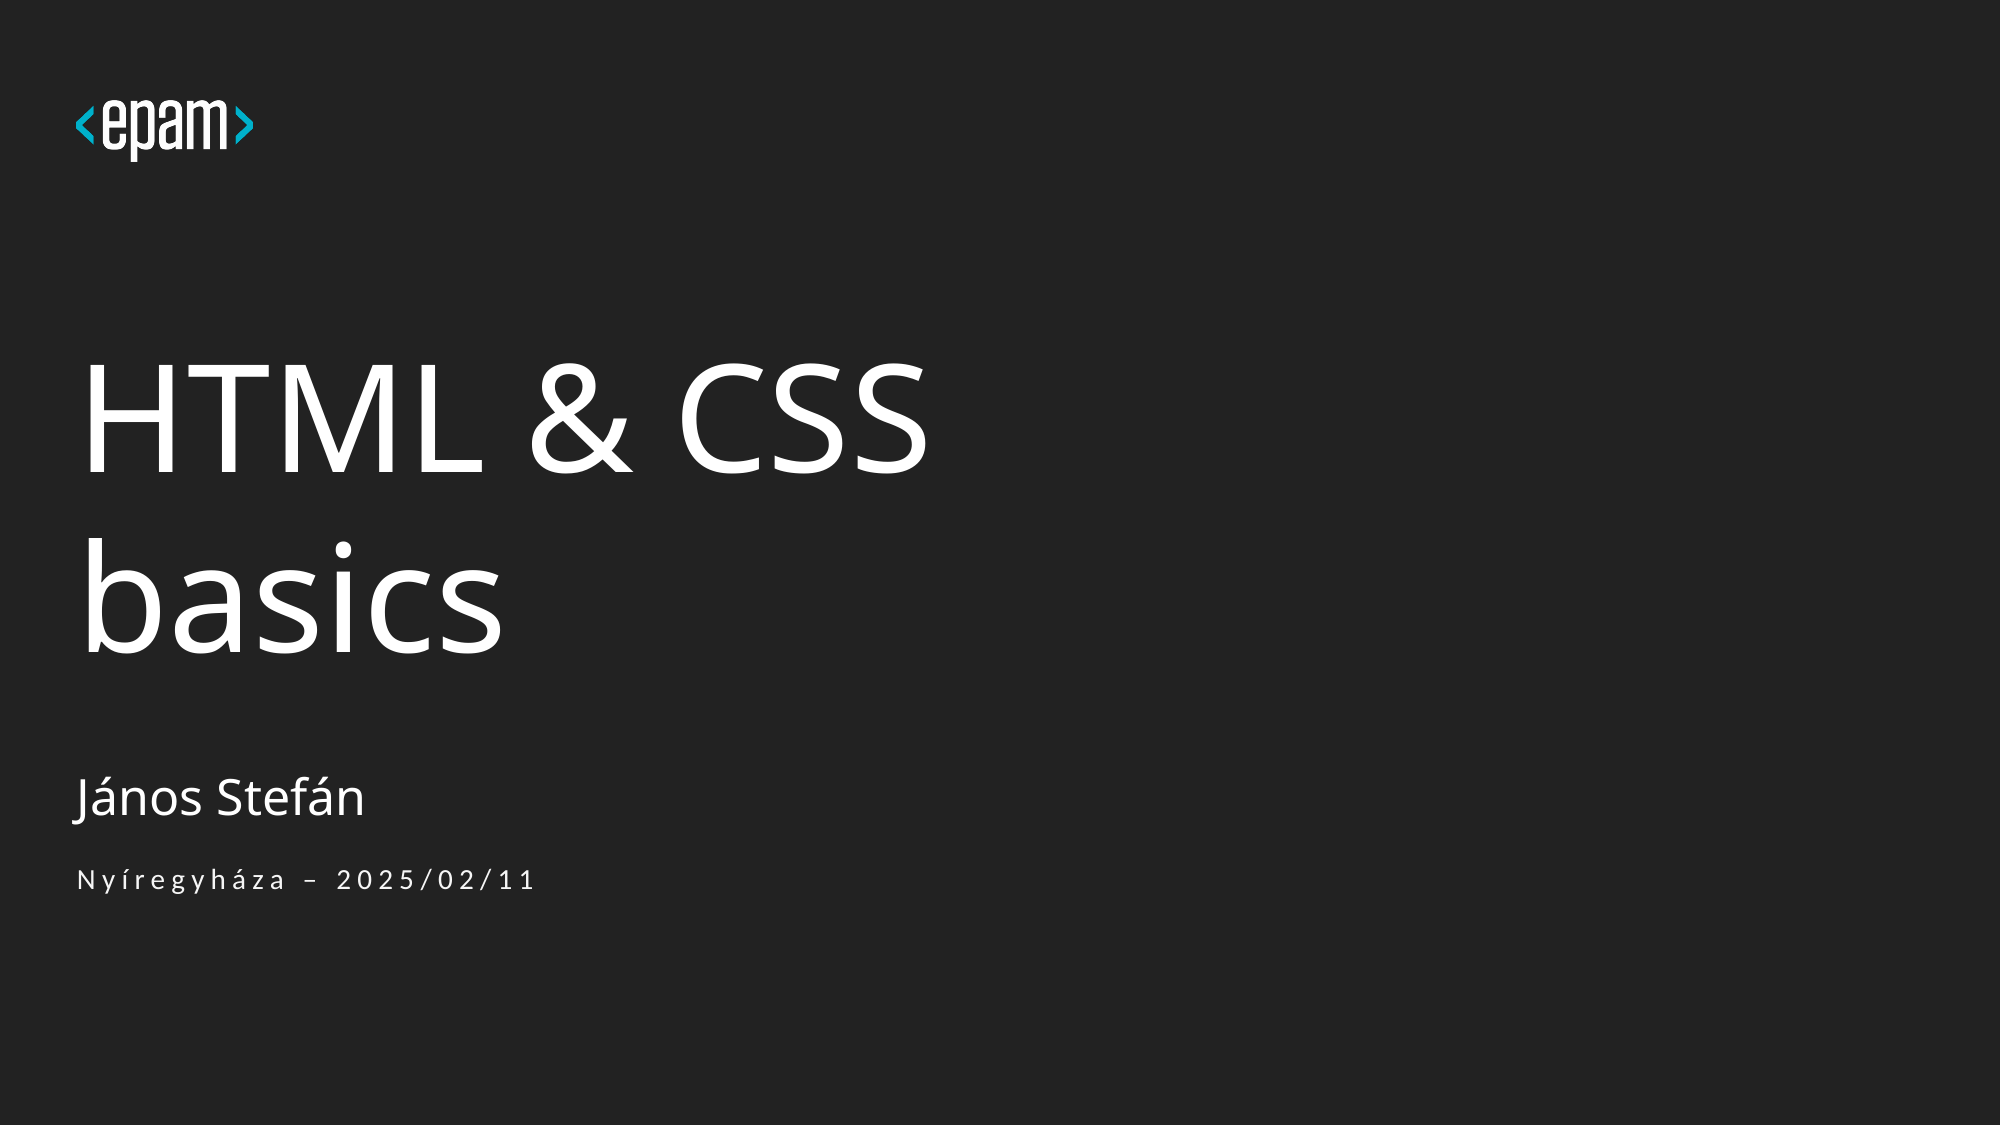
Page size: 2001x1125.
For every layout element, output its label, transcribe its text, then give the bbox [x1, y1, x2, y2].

picture [76, 100, 253, 162]
list Nyíregyháza – 2025/02/11 [76, 860, 1142, 896]
list János Stefán [76, 765, 1142, 826]
title HTML & CSS basics [76, 322, 1023, 686]
